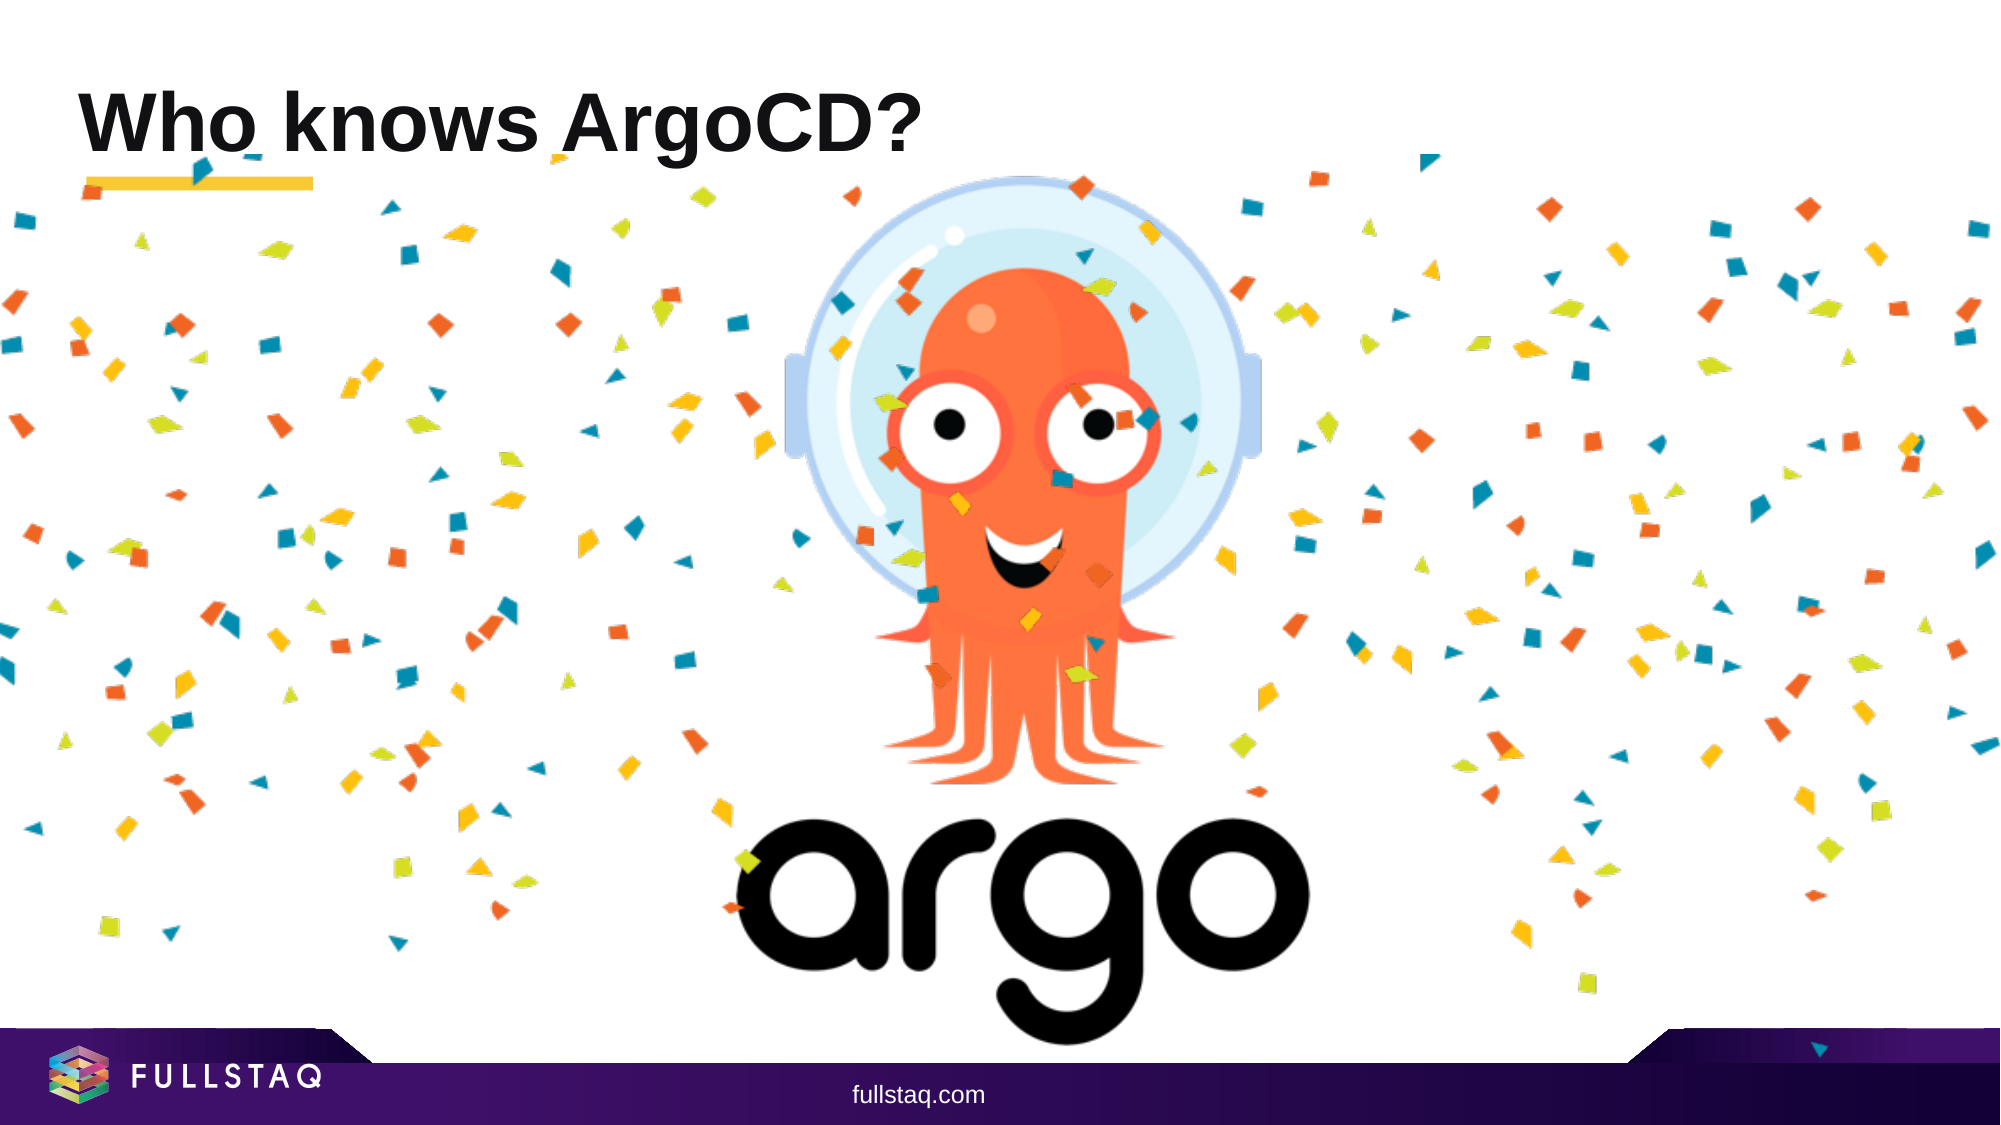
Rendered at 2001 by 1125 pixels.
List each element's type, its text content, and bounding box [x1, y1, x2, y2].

text_box Who knows ArgoCD? [63, 60, 1036, 150]
picture [0, 104, 2000, 1122]
